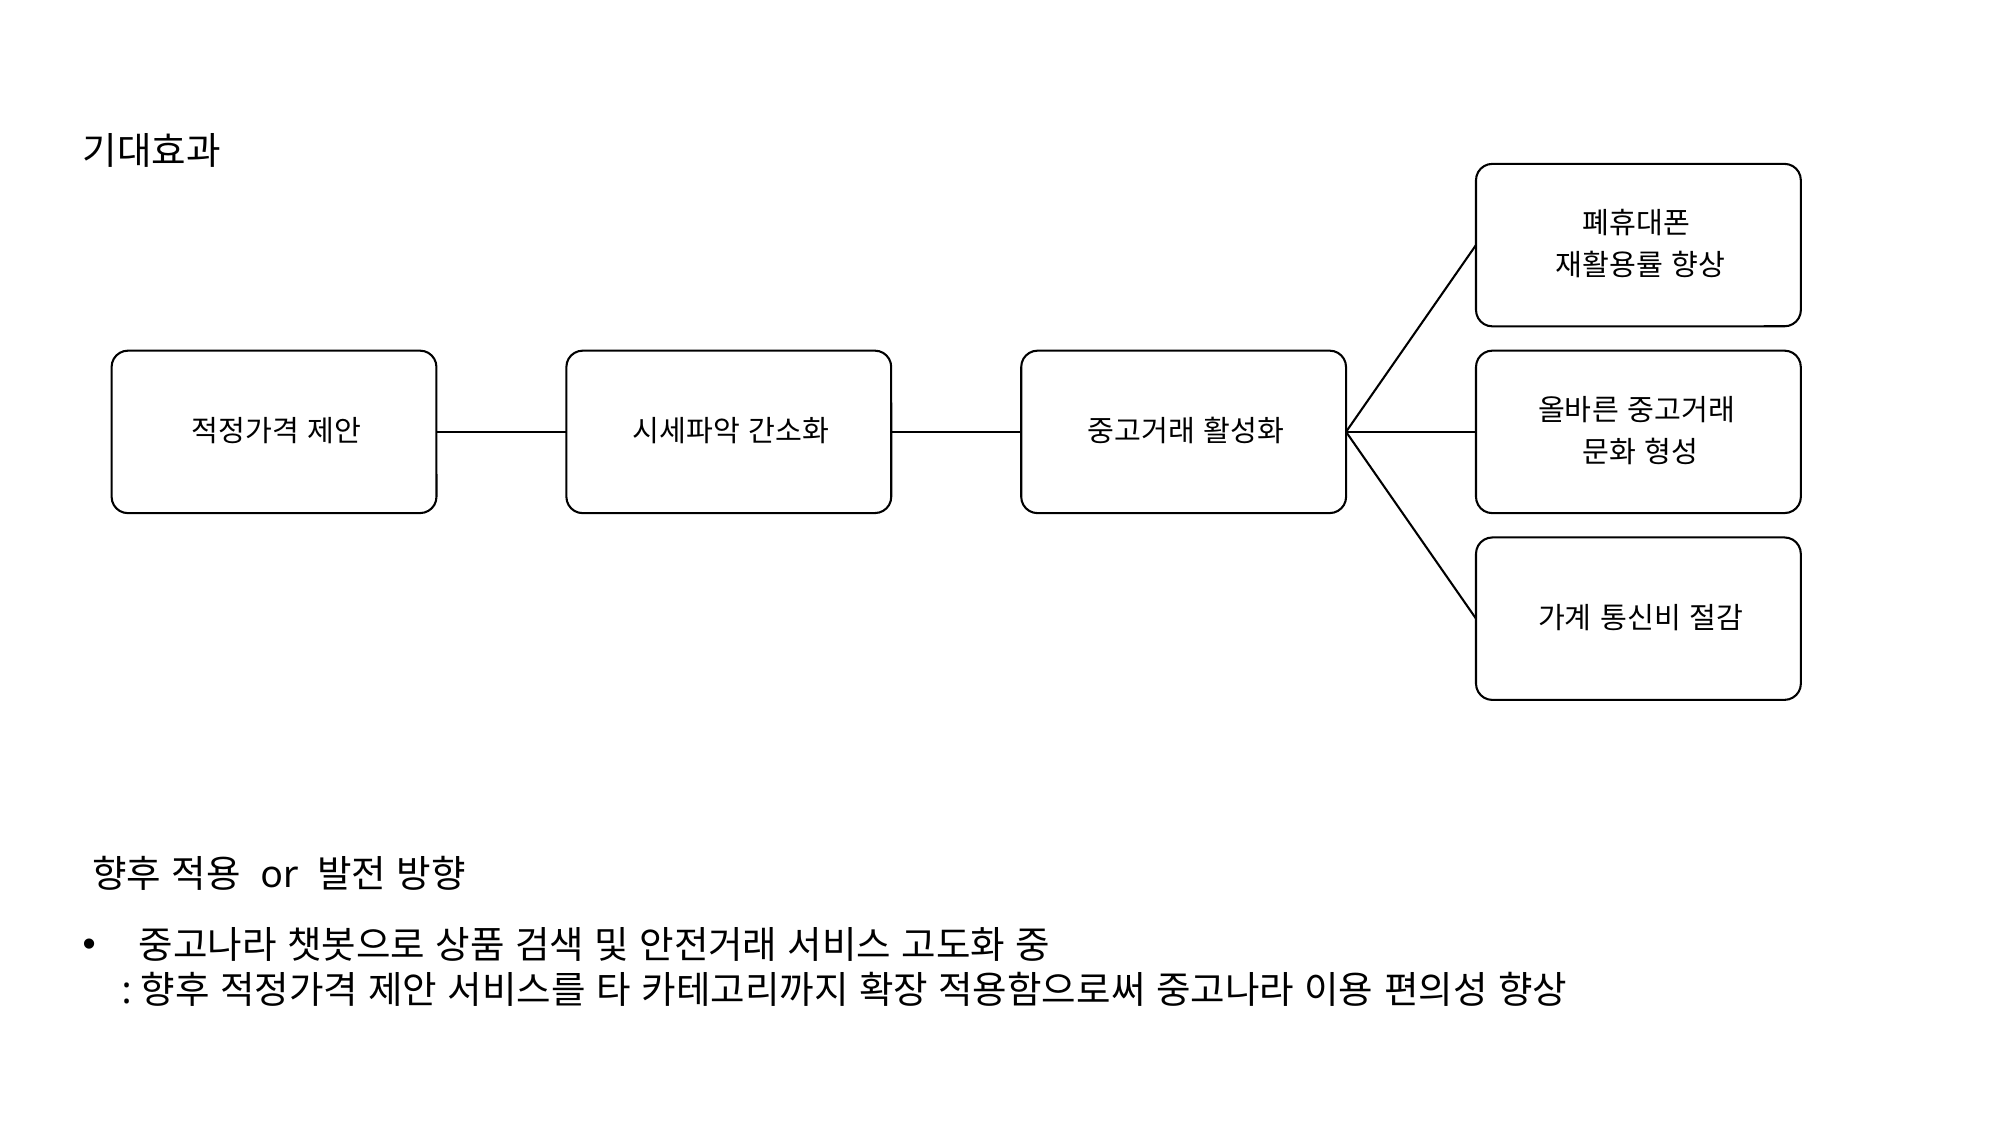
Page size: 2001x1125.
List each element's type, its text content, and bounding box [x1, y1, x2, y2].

text_box 기대효과 [67, 124, 110, 207]
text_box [110, 60, 1802, 804]
text_box 중고나라 챗봇으로 상품 검색 및 안전거래 서비스 고도화 중 :향후 적정가격 제안 서비스를 타 카테고리까지 확장 적용함으로써 중고나라 이용 편의성 향상 [67, 913, 1845, 1019]
text_box 향후 적용 or 발전 방향 [77, 842, 481, 903]
